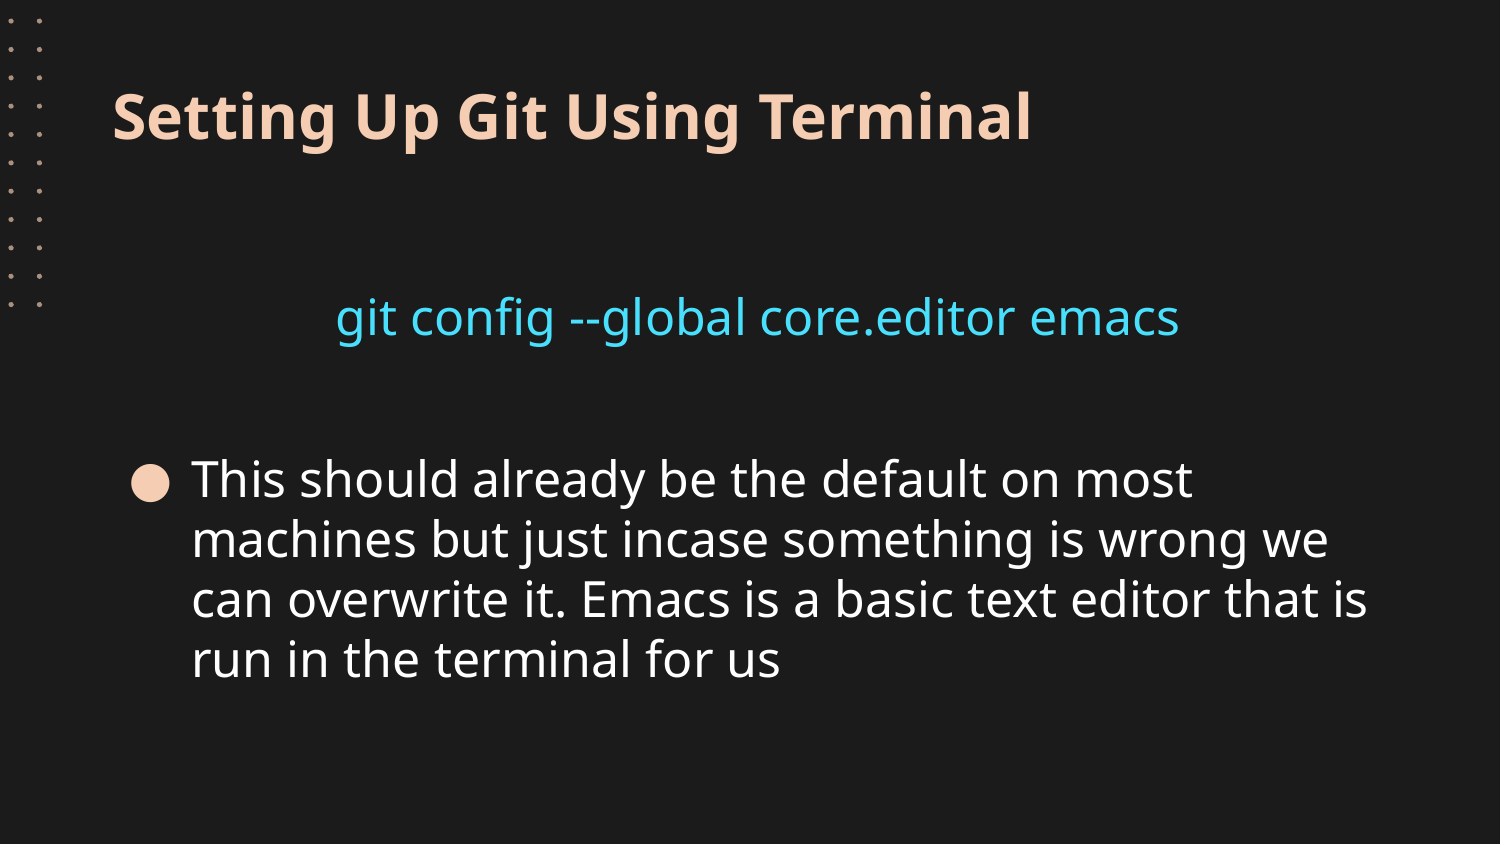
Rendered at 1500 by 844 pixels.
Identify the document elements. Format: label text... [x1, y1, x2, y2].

title Setting Up Git Using Terminal [97, 61, 1124, 156]
list git config --global core.editor emacs This should already be the default on most machines but just incase something is wrong we can overwrite it. Emacs is a basic text editor that is run in the terminal for us [101, 189, 1416, 770]
